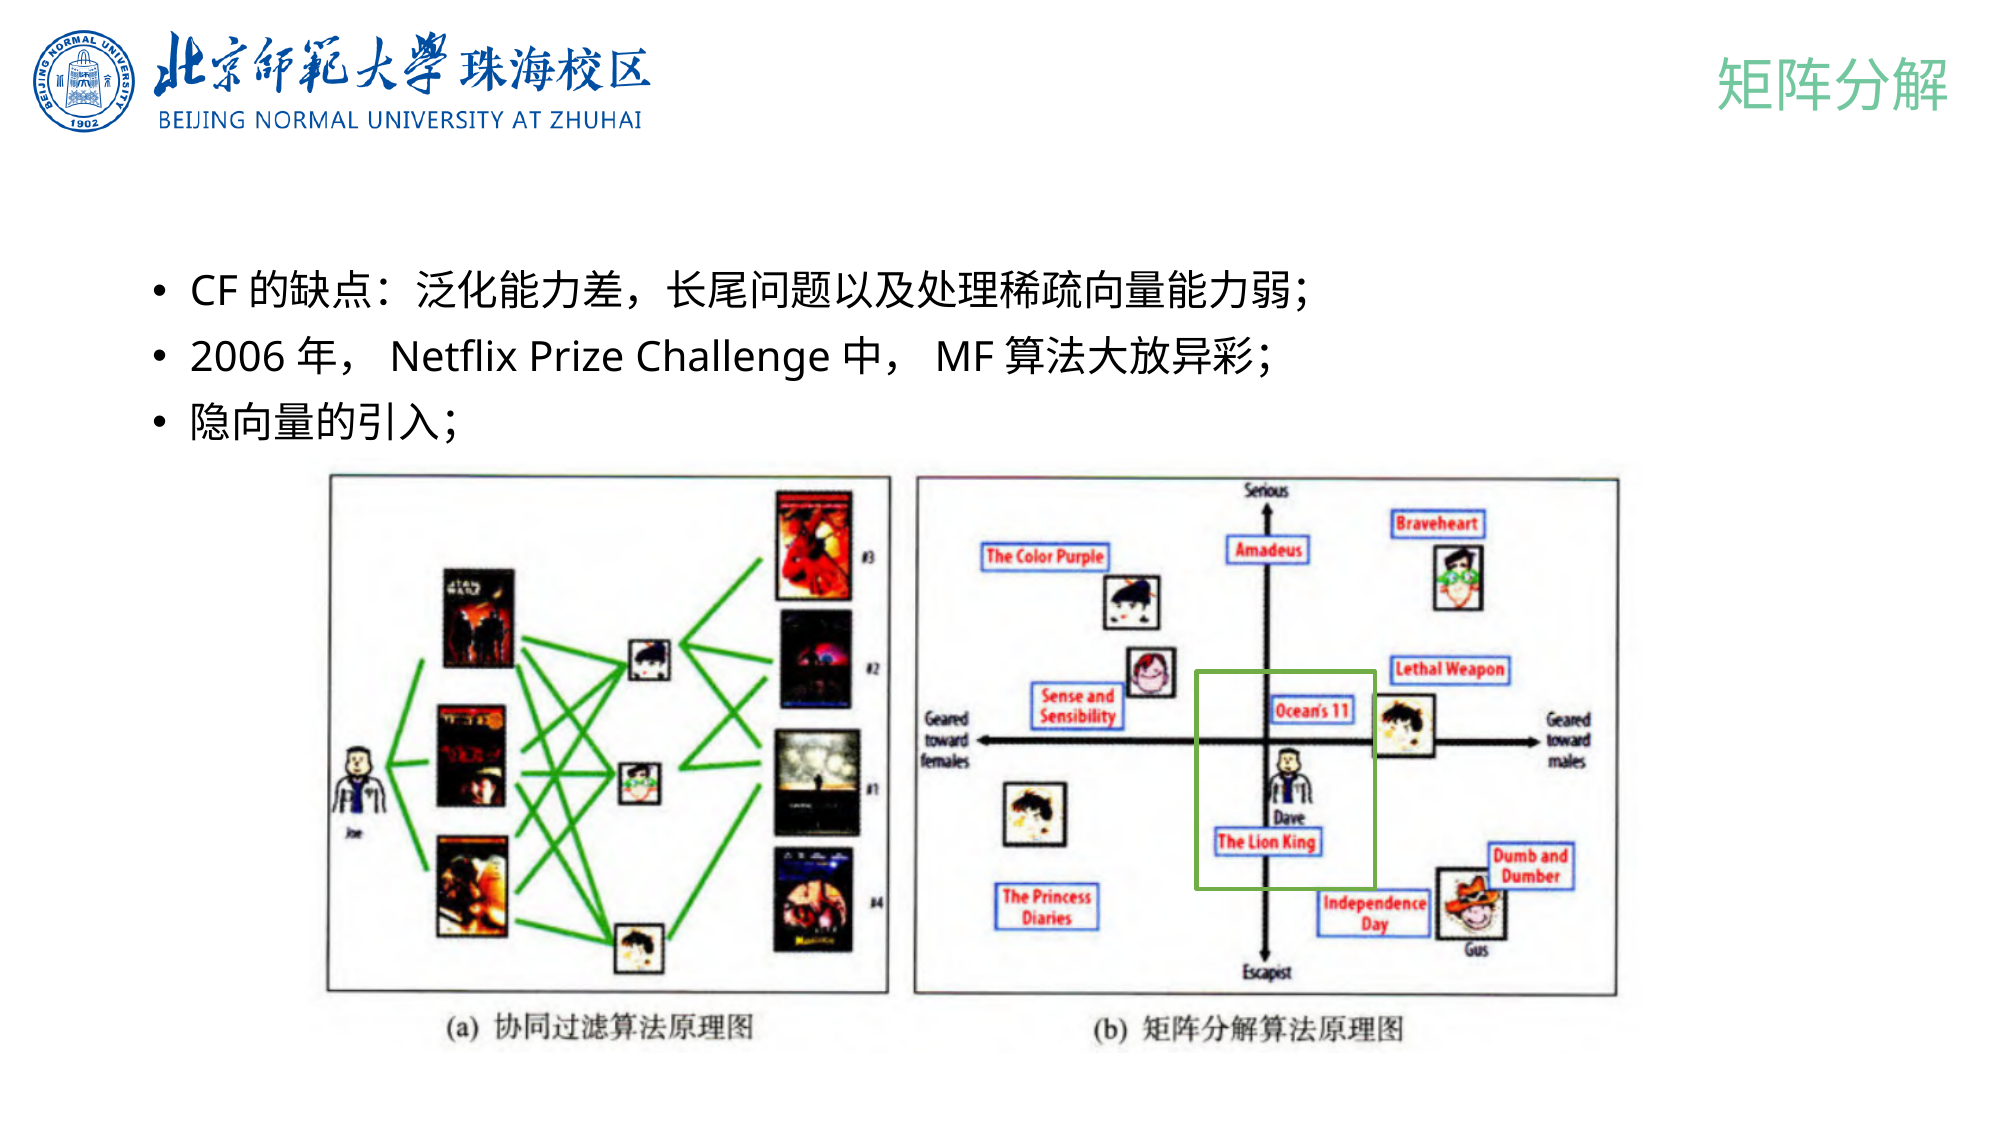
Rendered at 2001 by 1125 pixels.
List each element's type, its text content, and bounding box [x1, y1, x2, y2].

picture [33, 30, 652, 136]
picture [307, 458, 1643, 1053]
text_box 矩阵分解 [1701, 40, 1965, 126]
list CF的缺点：泛化能力差，长尾问题以及处理稀疏向量能力弱； 2006年，Netflix Prize Challenge中，MF算法大放异彩； 隐向量的引入； [137, 262, 1863, 976]
